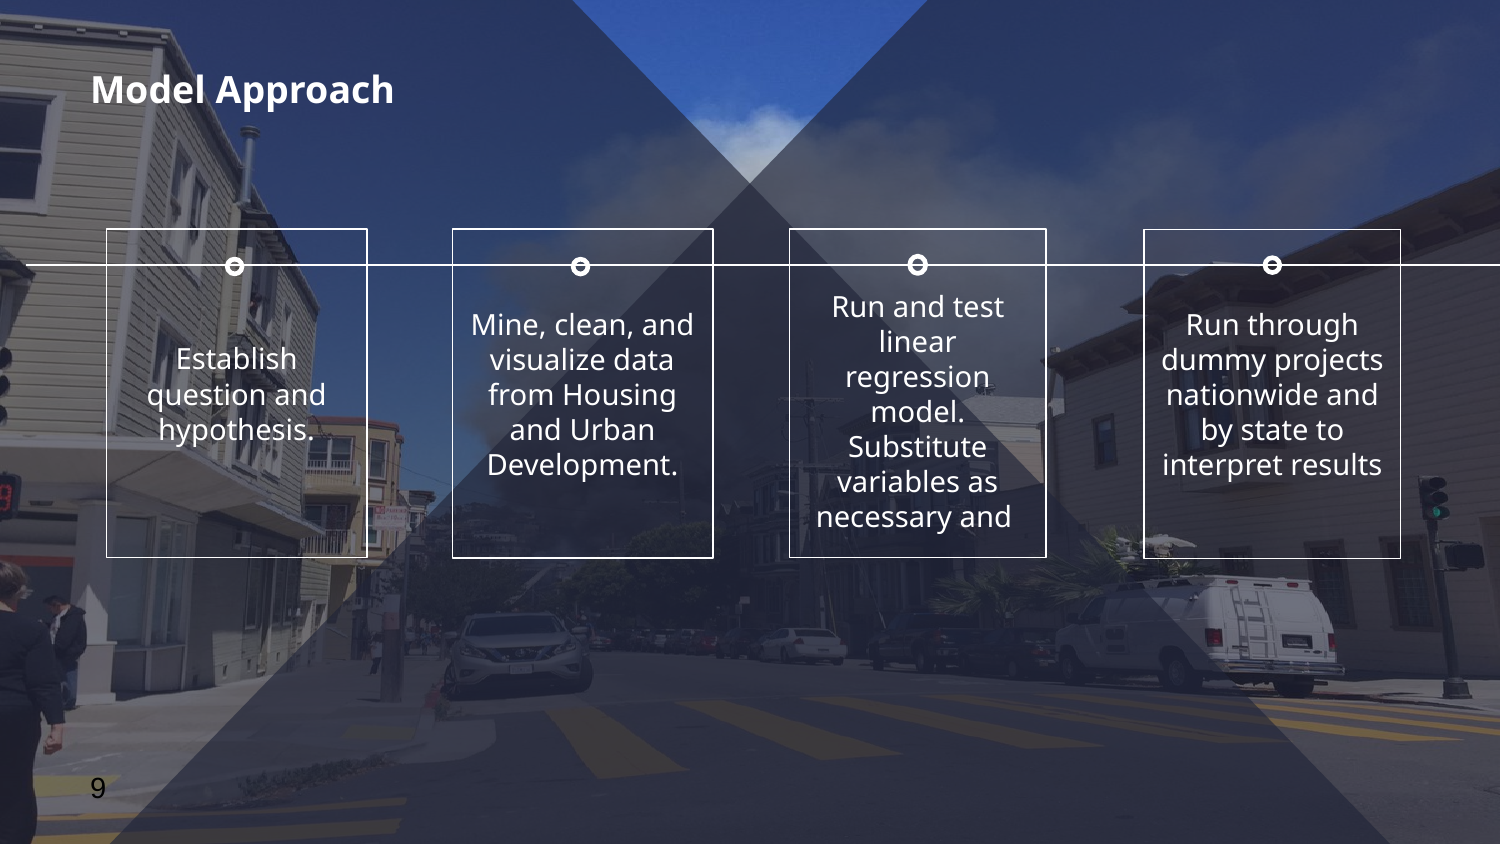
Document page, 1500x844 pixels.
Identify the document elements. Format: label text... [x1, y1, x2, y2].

picture [574, 0, 926, 182]
text_box Run through dummy projects nationwide and by state to interpret results [1144, 272, 1401, 559]
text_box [106, 228, 368, 558]
title Model Approach [75, 55, 432, 127]
text_box Run and test linear regression model. Substitute variables as necessary and [789, 228, 1046, 263]
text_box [452, 228, 714, 559]
text_box Run and test linear regression model. Substitute variables as necessary and [789, 272, 1046, 558]
text_box Run through dummy projects nationwide and by state to interpret results [1144, 229, 1401, 263]
slide_number 9 [75, 766, 165, 807]
